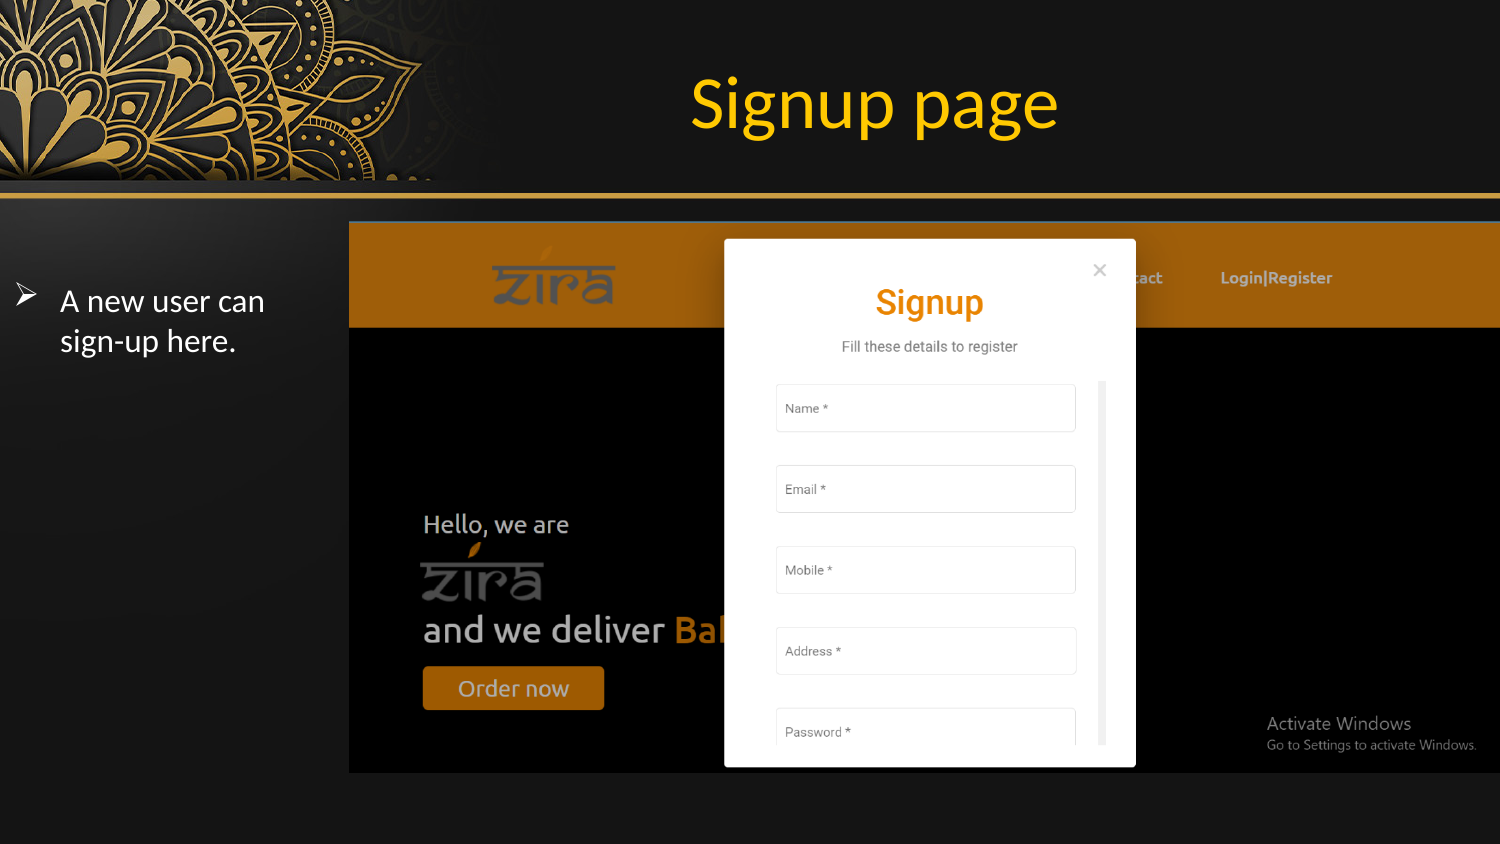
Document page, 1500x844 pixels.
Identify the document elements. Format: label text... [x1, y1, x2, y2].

picture [0, 0, 1500, 844]
text_box A new user can sign-up here. [0, 271, 343, 367]
text_box Signup page [599, 46, 1151, 151]
